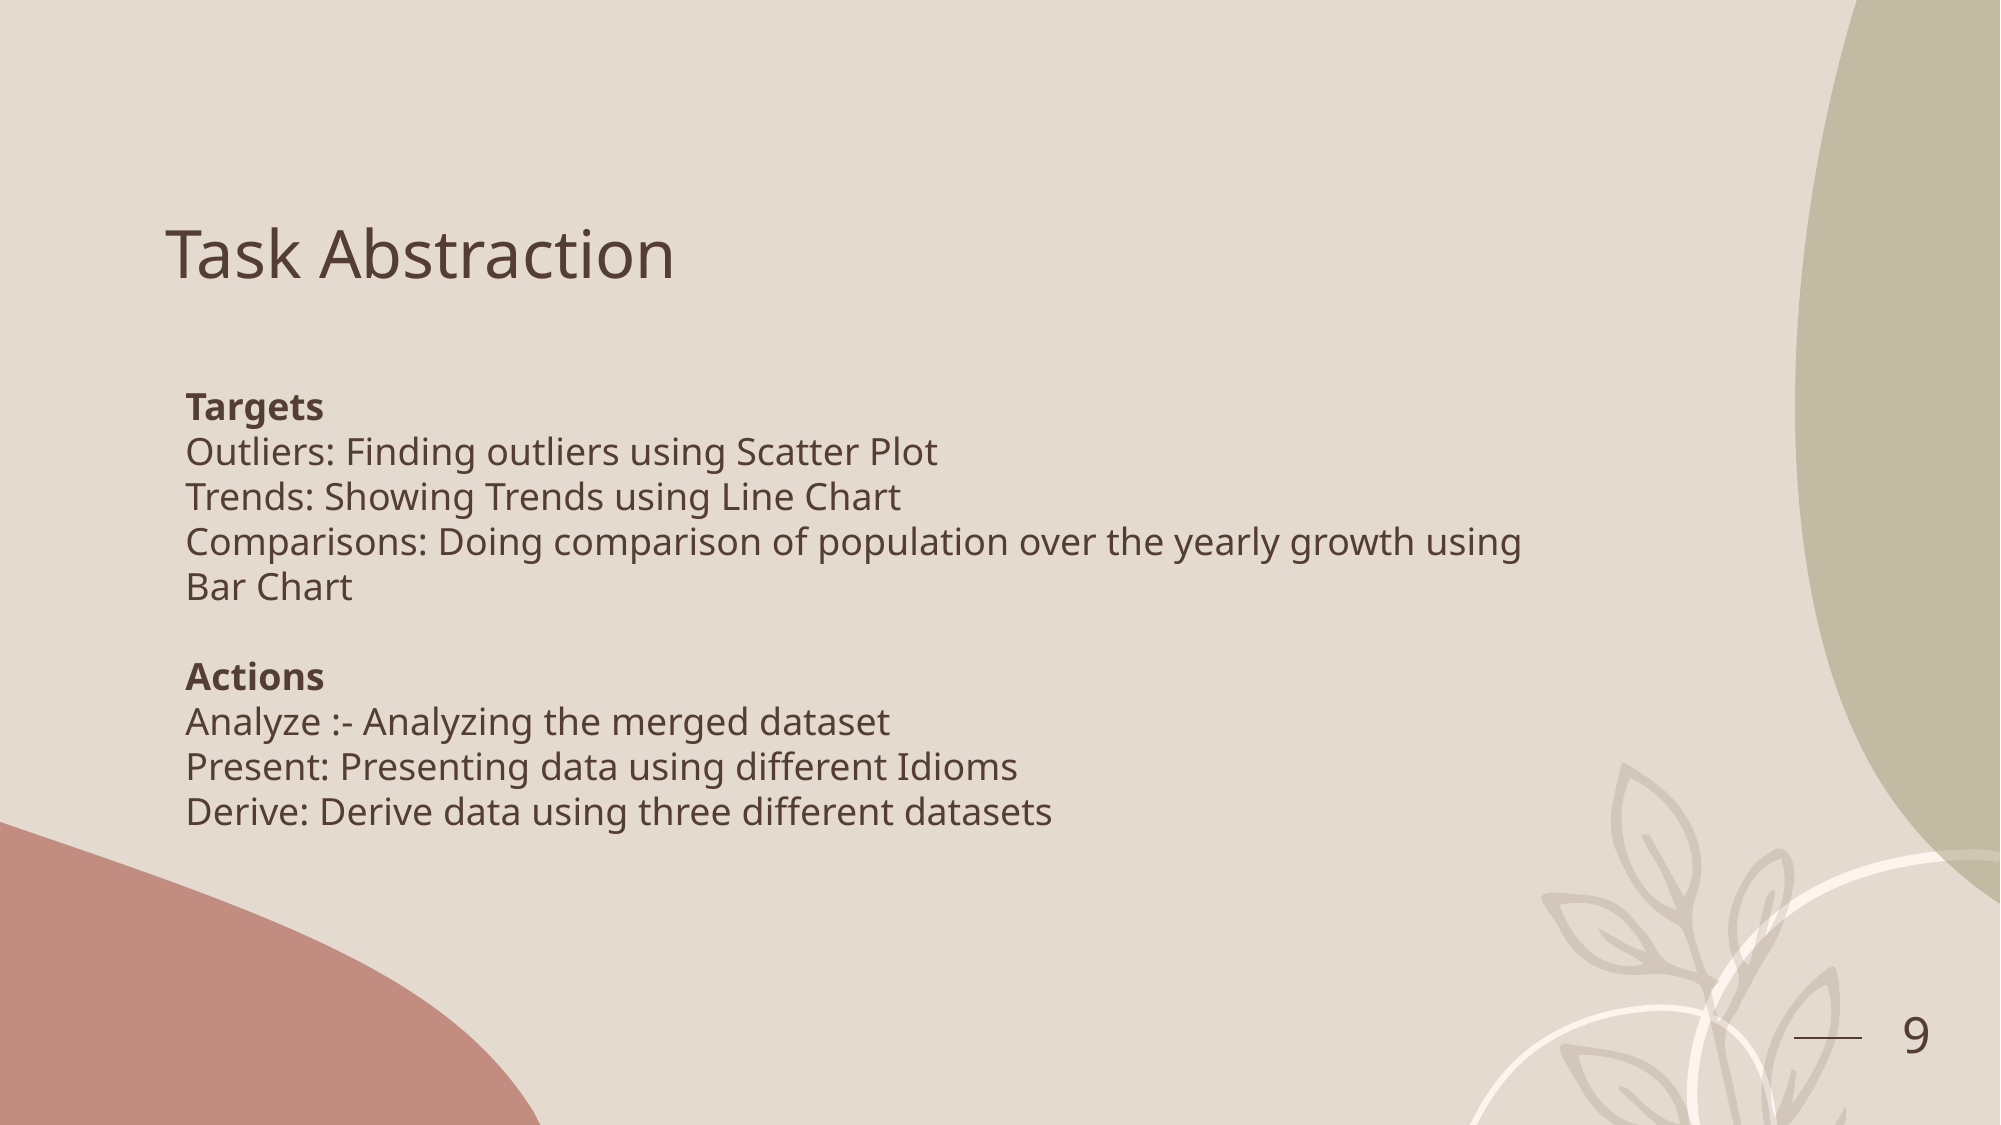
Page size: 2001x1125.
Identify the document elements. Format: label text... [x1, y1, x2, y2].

slide_number 9 [1862, 964, 1971, 1112]
text_box Targets Outliers: Finding outliers using Scatter Plot Trends: Showing Trends using Line Chart Comparisons: Doing comparison of population over the yearly growth using Bar Chart Actions Analyze :- Analyzing the merged dataset Present: Presenting data using different Idioms Derive: Derive data using three different datasets [170, 330, 1589, 841]
title Task Abstraction [150, 149, 1386, 300]
